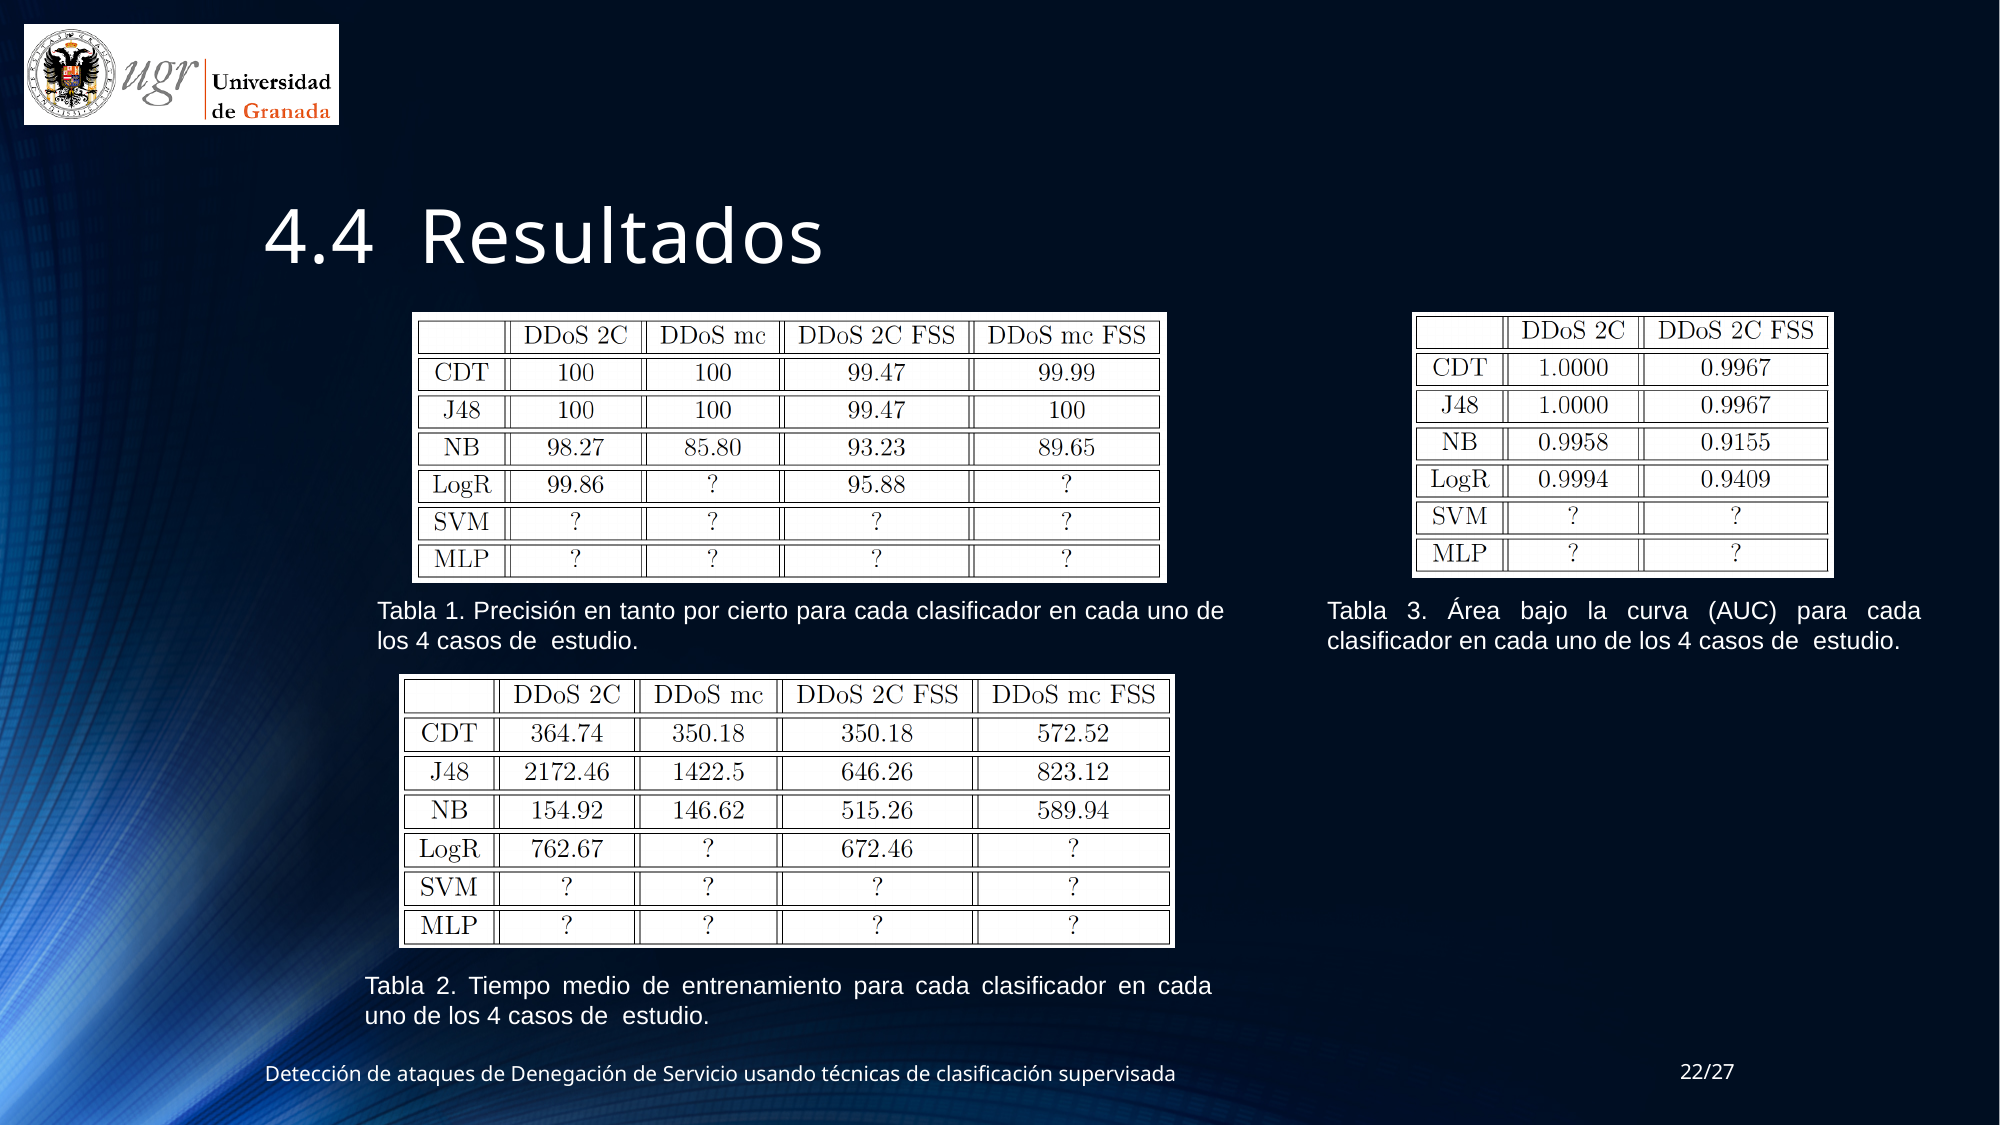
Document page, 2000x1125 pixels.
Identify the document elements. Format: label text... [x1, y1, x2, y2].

text_box Tabla 3. Área bajo la curva (AUC) para cada clasificador en cada uno de los 4 casos de estudio. [1312, 587, 1938, 675]
slide_number 22/27 [1612, 1050, 1750, 1096]
title 4.4 Resultados [249, 62, 1850, 288]
text_box Tabla 2. Tiempo medio de entrenamiento para cada clasificador en cada uno de los 4 casos de estudio. [349, 962, 1229, 1040]
footer Detección de ataques de Denegación de Servicio usando técnicas de clasificación supervisada [249, 1050, 1325, 1096]
picture [0, 0, 2000, 1125]
text_box Tabla 1. Precisión en tanto por cierto para cada clasificador en cada uno de los 4 casos de estudio. [362, 587, 1242, 665]
